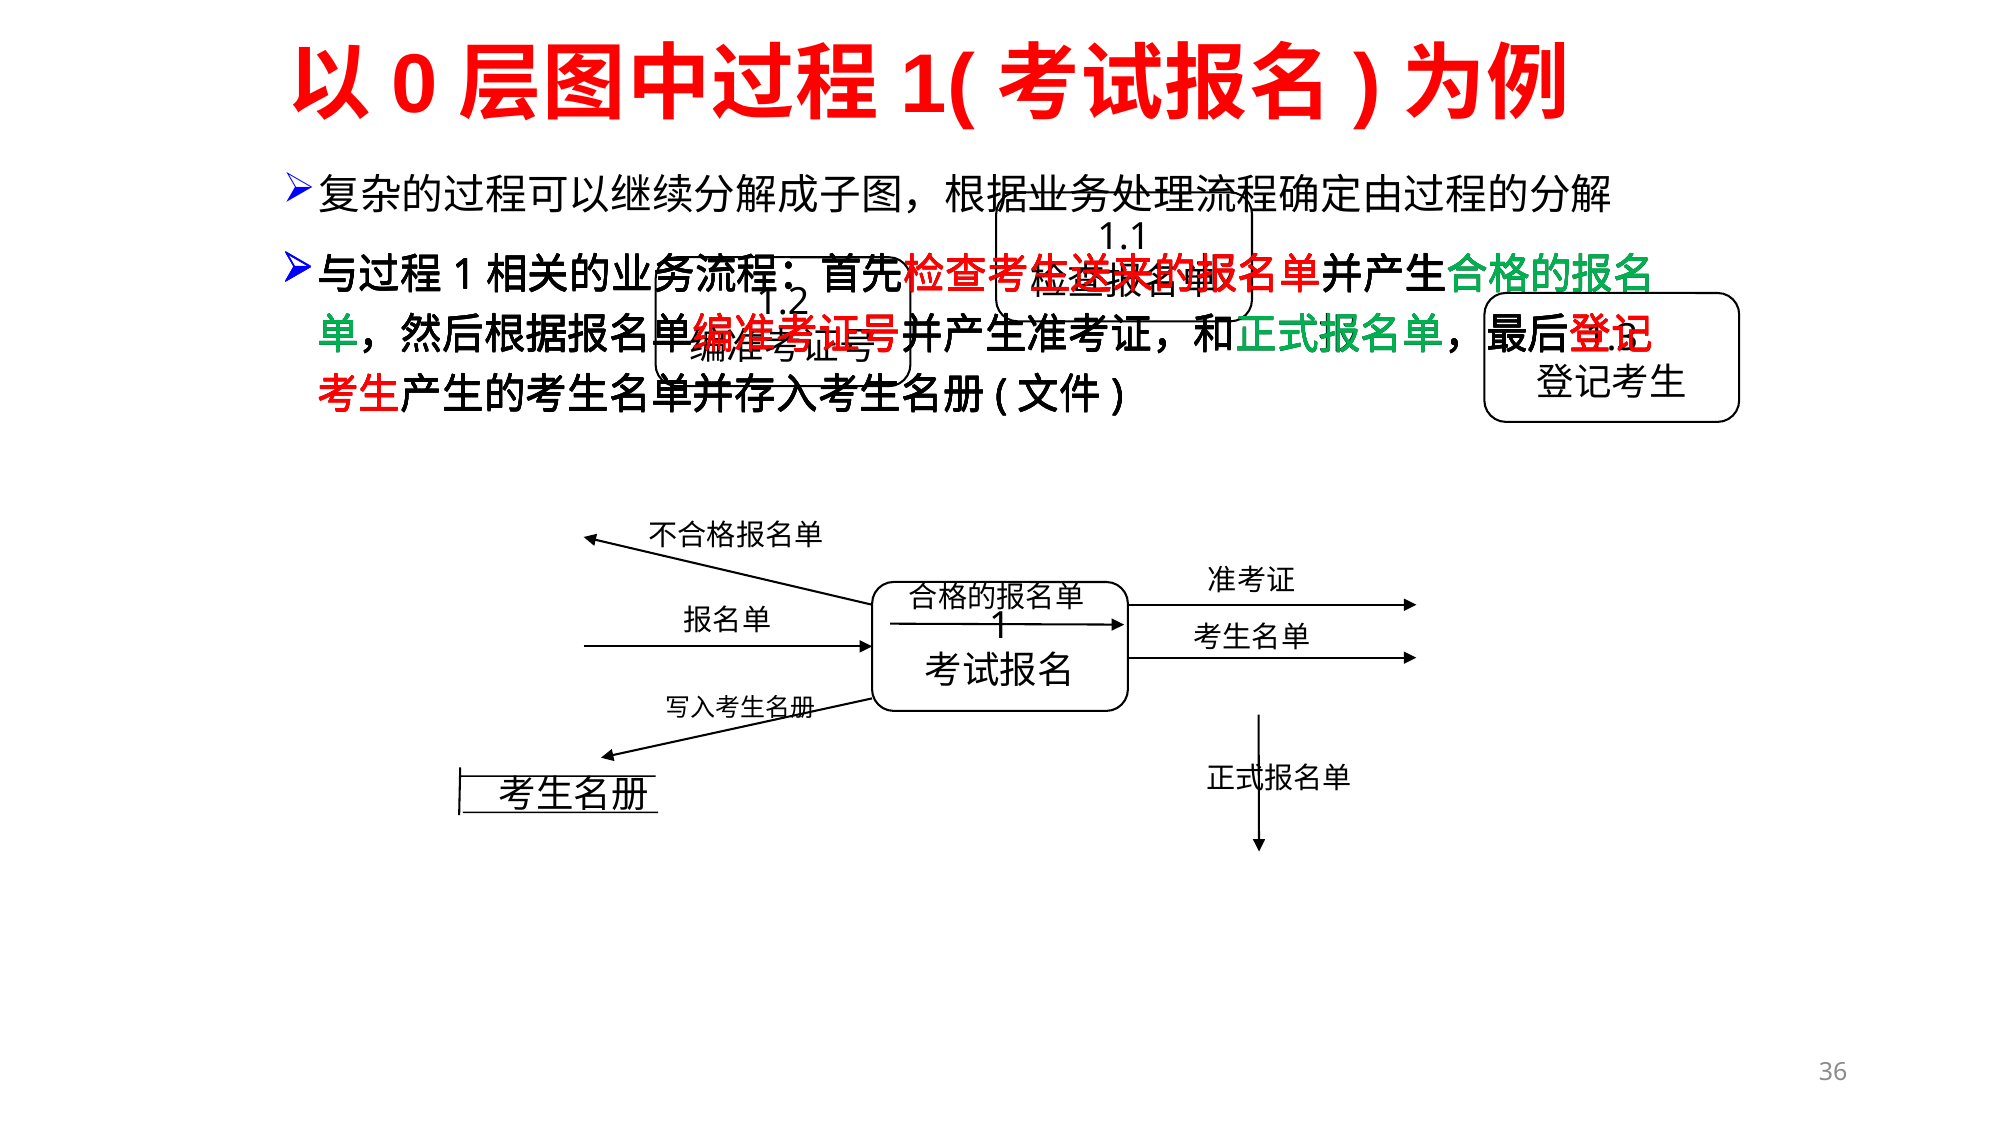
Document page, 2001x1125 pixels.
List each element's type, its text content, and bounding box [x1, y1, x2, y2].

text_box 1 考试报名 [871, 581, 1129, 712]
text_box 以0层图中过程1(考试报名)为例 [272, 21, 1685, 137]
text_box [1127, 611, 1417, 662]
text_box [459, 684, 892, 882]
text_box 1.1 检查报名单 [995, 191, 1254, 229]
text_box 复杂的过程可以继续分解成子图，根据业务处理流程确定由过程的分解 [228, 150, 1688, 225]
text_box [890, 570, 1124, 629]
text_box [1127, 554, 1417, 605]
text_box 1.3 登记考生 [1684, 291, 1741, 423]
text_box 与过程1相关的业务流程：首先检查考生送来的报名单并产生合格的报名单，然后根据报名单编准考证号并产生准考证，和正式报名单，最后登记考生产生的考生名单并存入考生名册(文件) [227, 229, 1684, 425]
slide_number 36 [1412, 1042, 1863, 1103]
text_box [583, 508, 873, 647]
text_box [1210, 694, 1348, 872]
